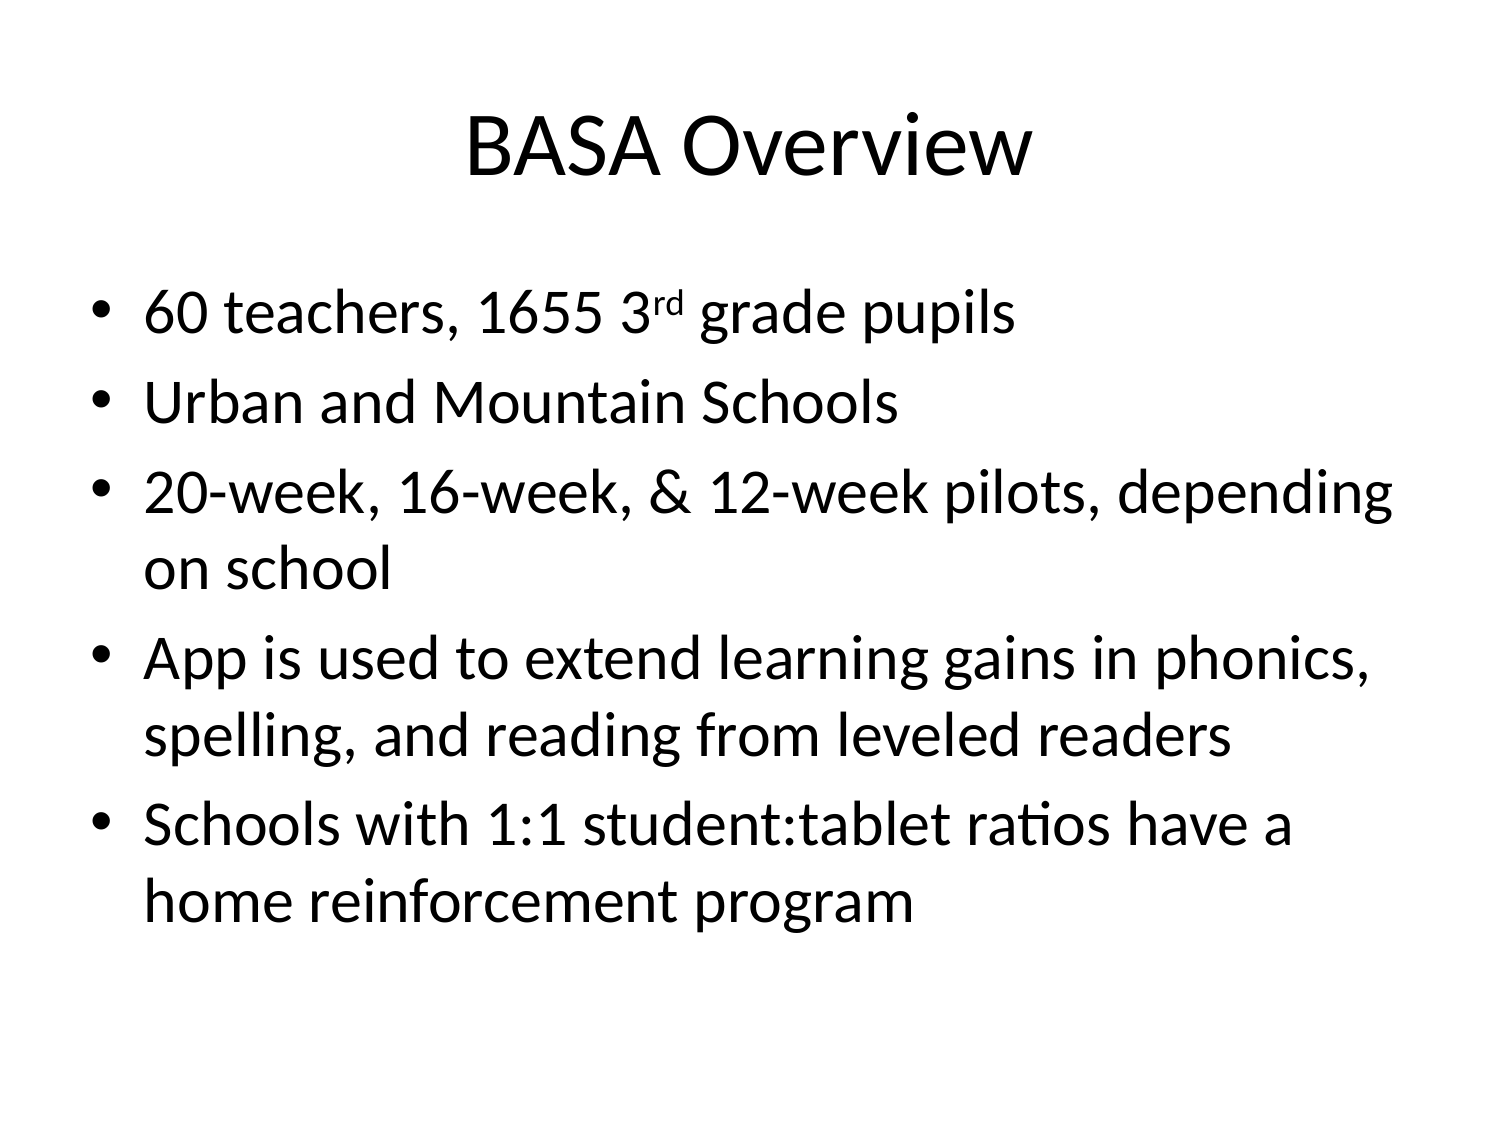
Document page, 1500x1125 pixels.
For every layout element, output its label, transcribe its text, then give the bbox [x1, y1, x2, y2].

list 60 teachers, 1655 3rd grade pupils Urban and Mountain Schools 20-week, 16-week, & 12-week pilots, depending on school App is used to extend learning gains in phonics, spelling, and reading from leveled readers Schools with 1:1 student:tablet ratios have a home reinforcement program [75, 262, 1425, 1005]
title BASA Overview [75, 45, 1425, 233]
